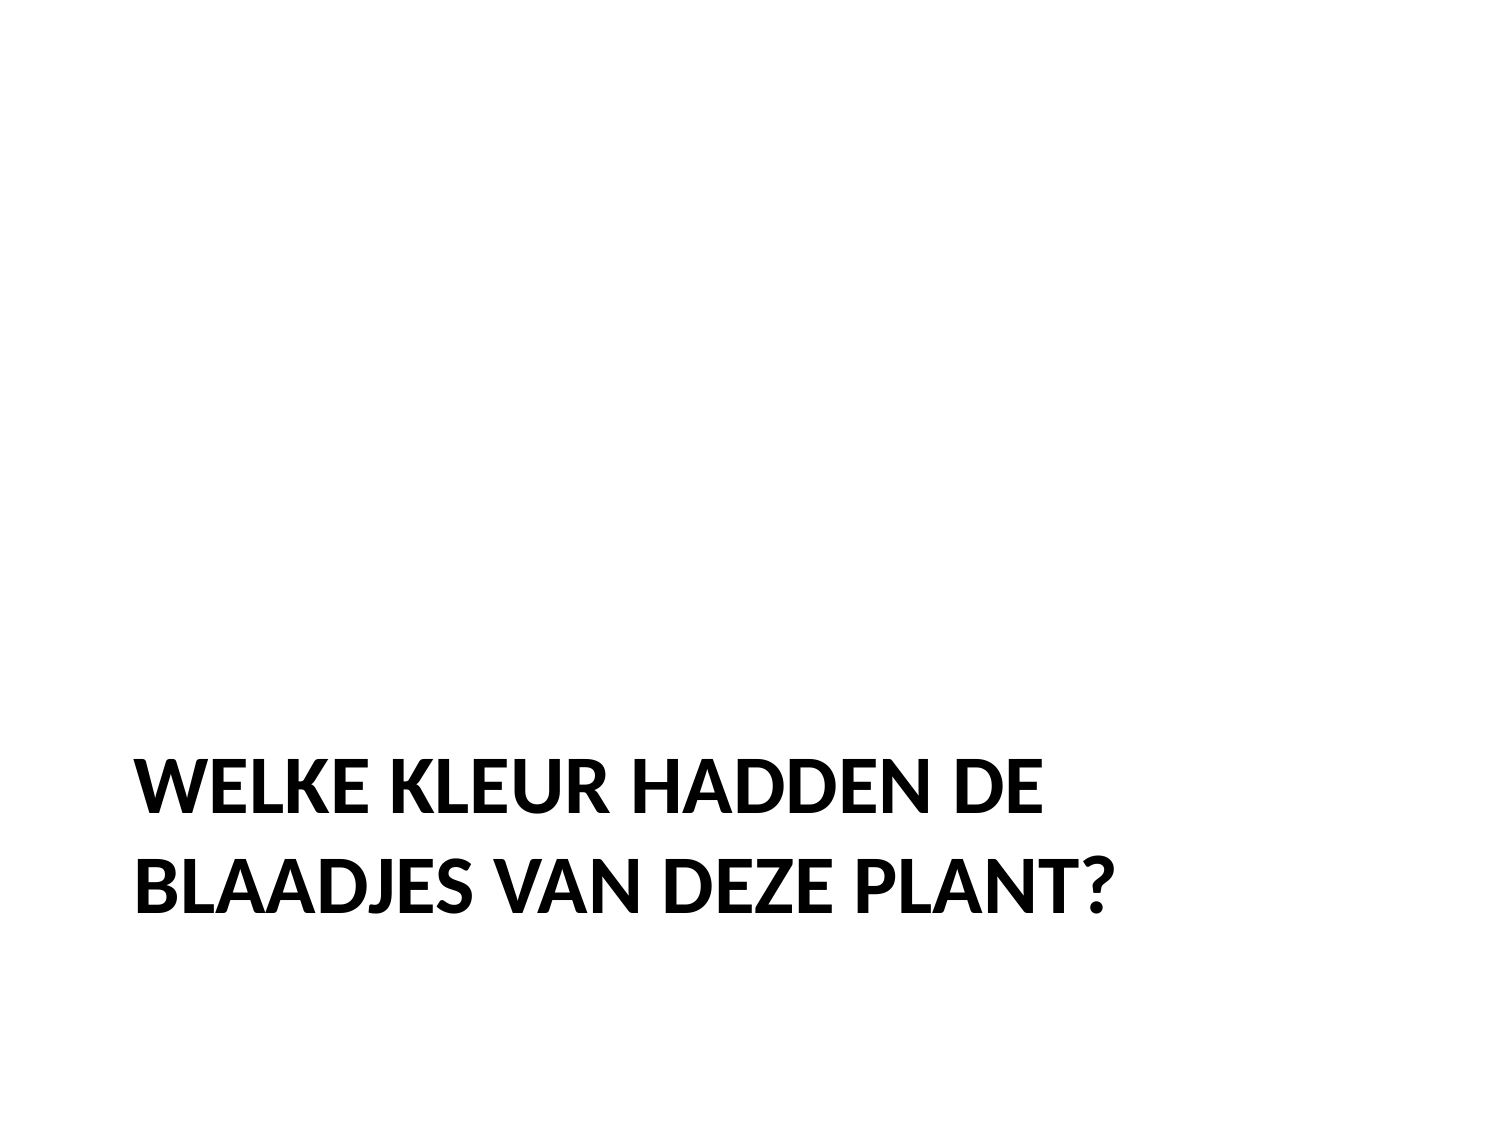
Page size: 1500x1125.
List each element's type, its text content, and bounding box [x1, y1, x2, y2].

title Welke kleur hadden de blaadjes van deze plant? [118, 722, 1394, 947]
